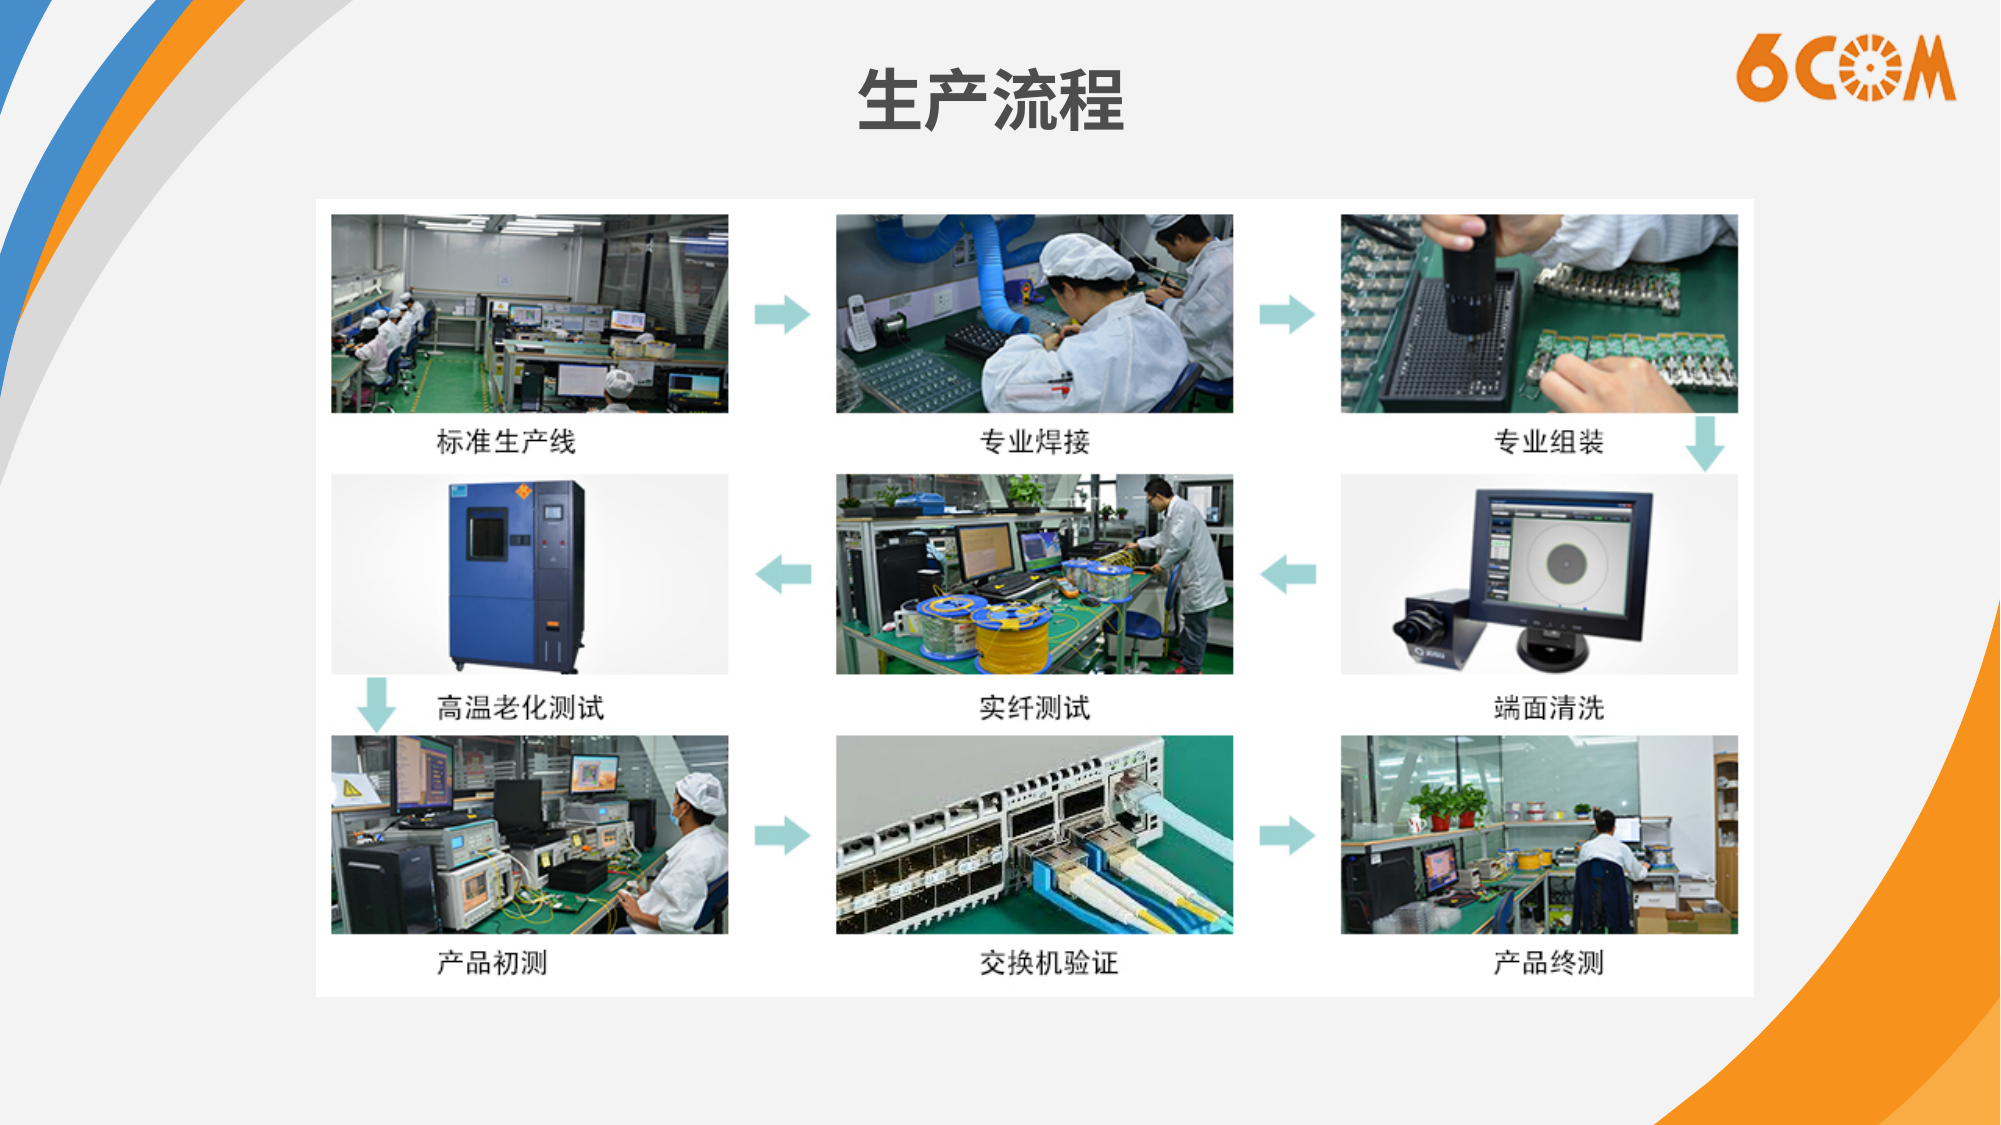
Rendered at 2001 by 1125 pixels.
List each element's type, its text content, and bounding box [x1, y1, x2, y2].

title 生产流程 [137, 59, 1846, 149]
picture [316, 0, 2001, 997]
